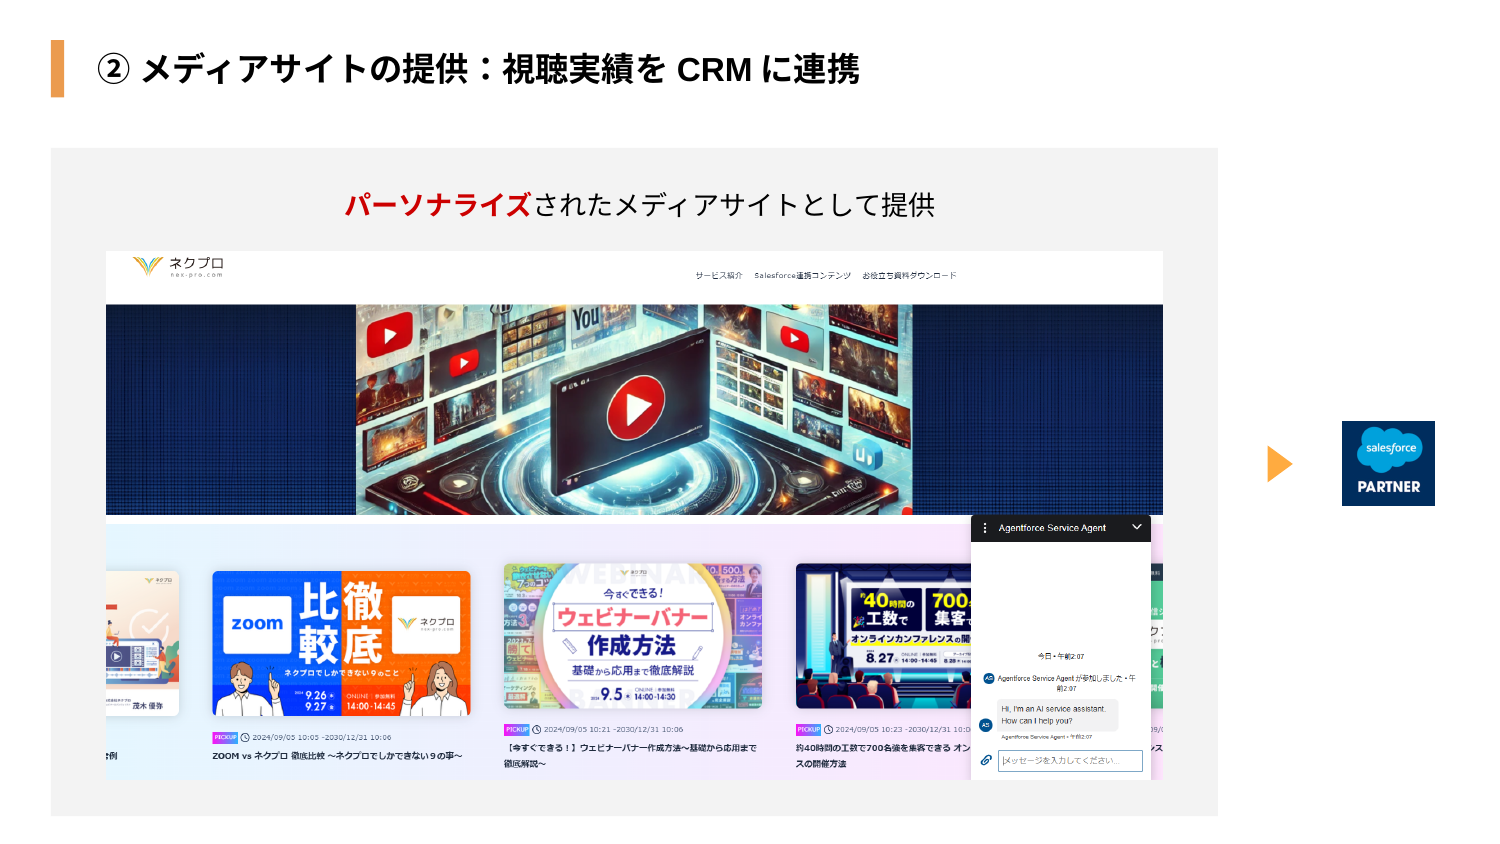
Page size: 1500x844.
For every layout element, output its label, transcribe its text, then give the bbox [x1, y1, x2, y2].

text_box [50, 147, 1218, 817]
text_box パーソナライズされたメディアサイトとして提供 [70, 177, 1210, 227]
picture [1342, 421, 1435, 507]
picture [105, 250, 1164, 781]
text_box ②メディアサイトの提供：視聴実績をCRMに連携 [82, 33, 1435, 104]
text_box [1267, 445, 1293, 483]
text_box [50, 40, 65, 98]
